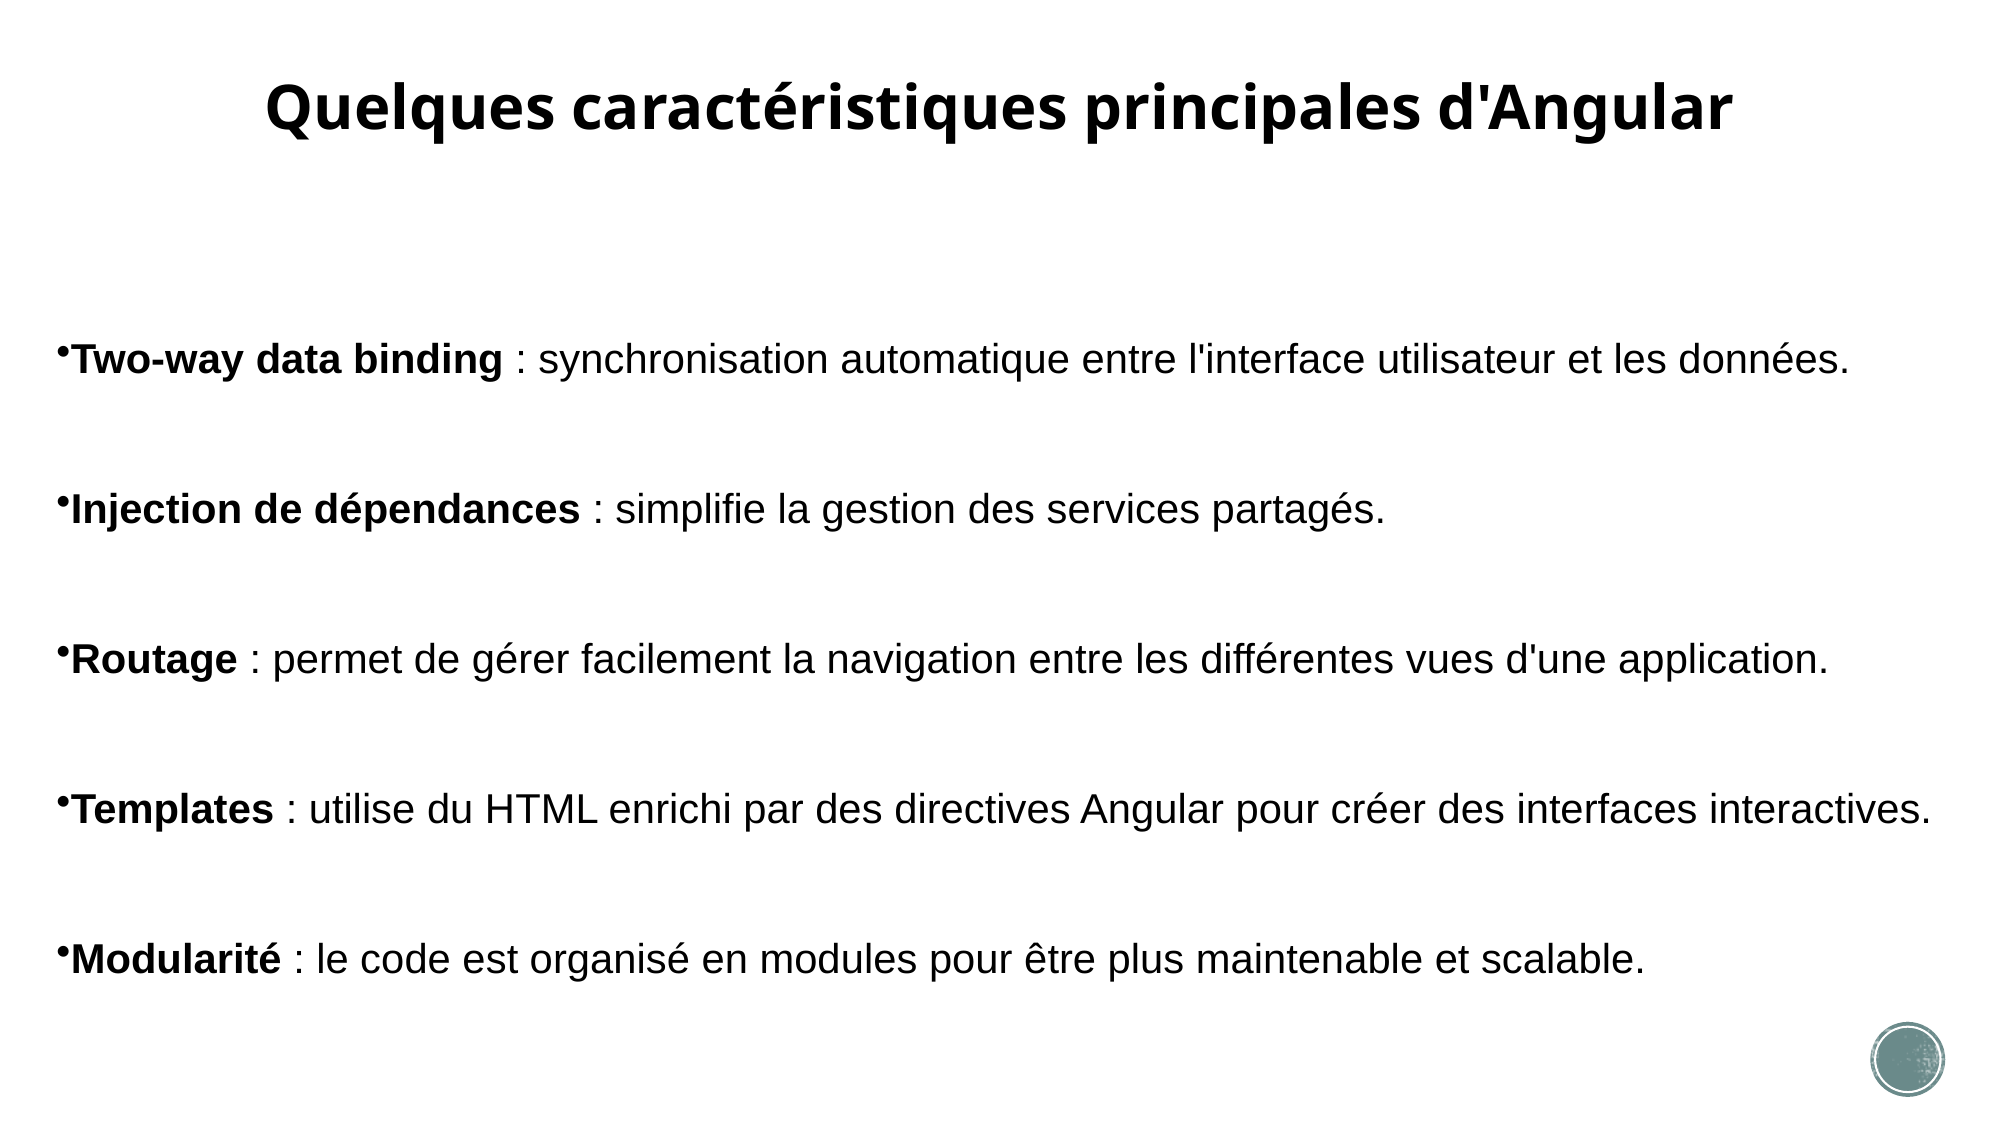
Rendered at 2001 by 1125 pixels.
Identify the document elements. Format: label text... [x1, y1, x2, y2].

list Two-way data binding : synchronisation automatique entre l'interface utilisateur et les données. Injection de dépendances : simplifie la gestion des services partagés. Routage : permet de gérer facilement la navigation entre les différentes vues d'une application. Templates : utilise du HTML enrichi par des directives Angular pour créer des interfaces interactives. Modularité : le code est organisé en modules pour être plus maintenable et scalable. [41, 223, 1960, 990]
title Quelques caractéristiques principales d'Angular [175, 40, 1826, 179]
